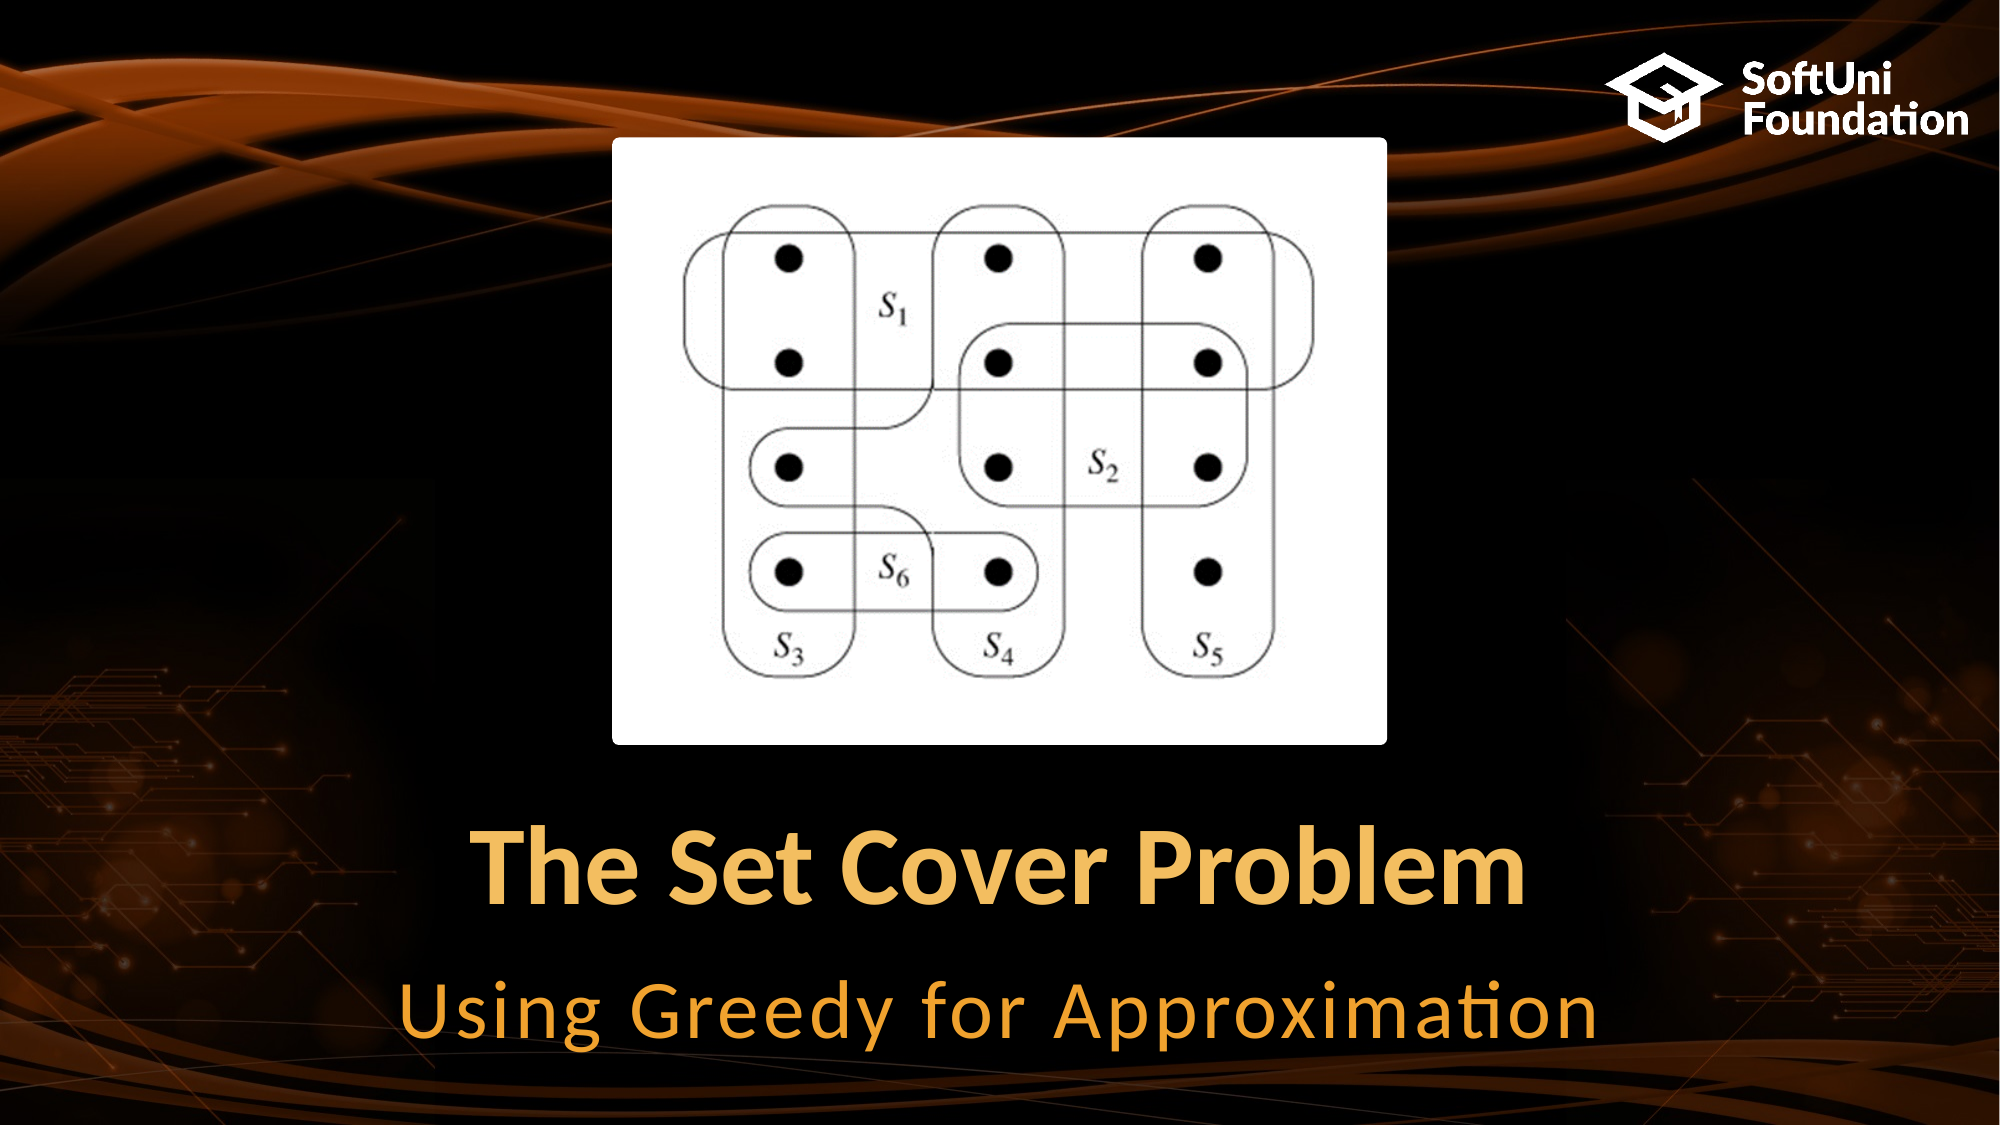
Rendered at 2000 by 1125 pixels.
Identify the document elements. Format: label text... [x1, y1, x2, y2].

picture [0, 0, 2000, 1125]
title The Set Cover Problem [149, 800, 1850, 935]
list Using Greedy for Approximation [149, 944, 1850, 1062]
